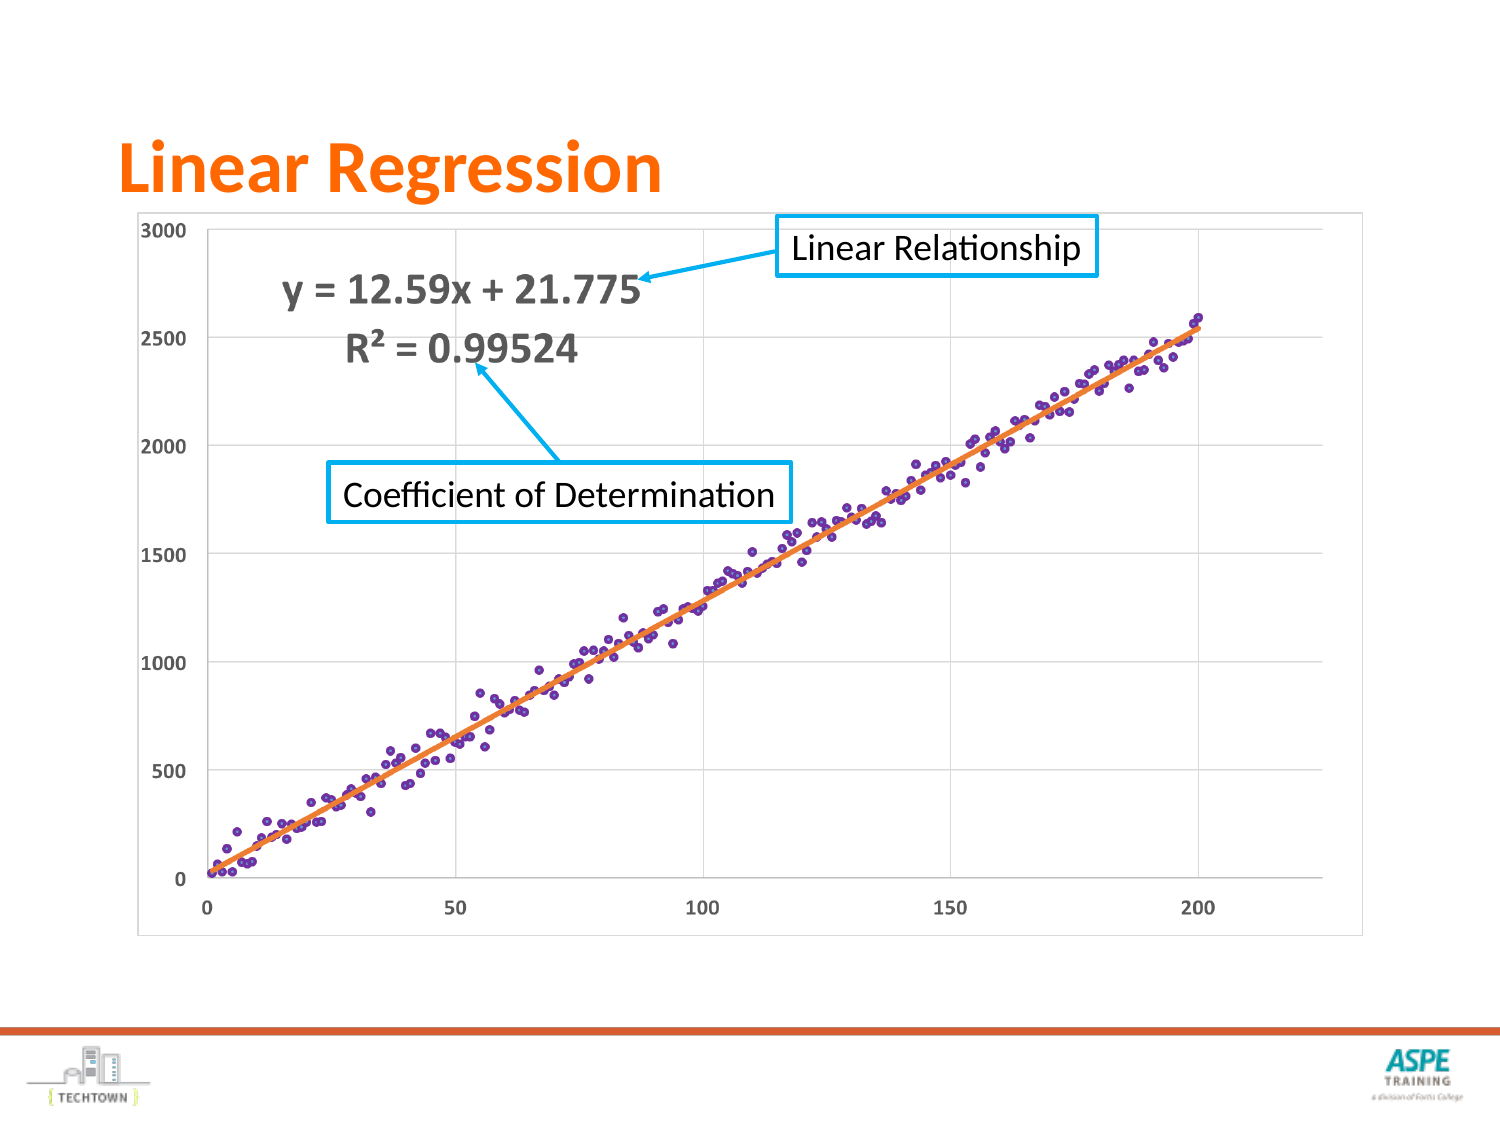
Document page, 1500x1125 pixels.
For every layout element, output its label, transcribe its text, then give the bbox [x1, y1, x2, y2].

picture [137, 212, 1363, 936]
title Linear Regression [103, 59, 1397, 278]
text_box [637, 251, 775, 280]
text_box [474, 362, 560, 463]
